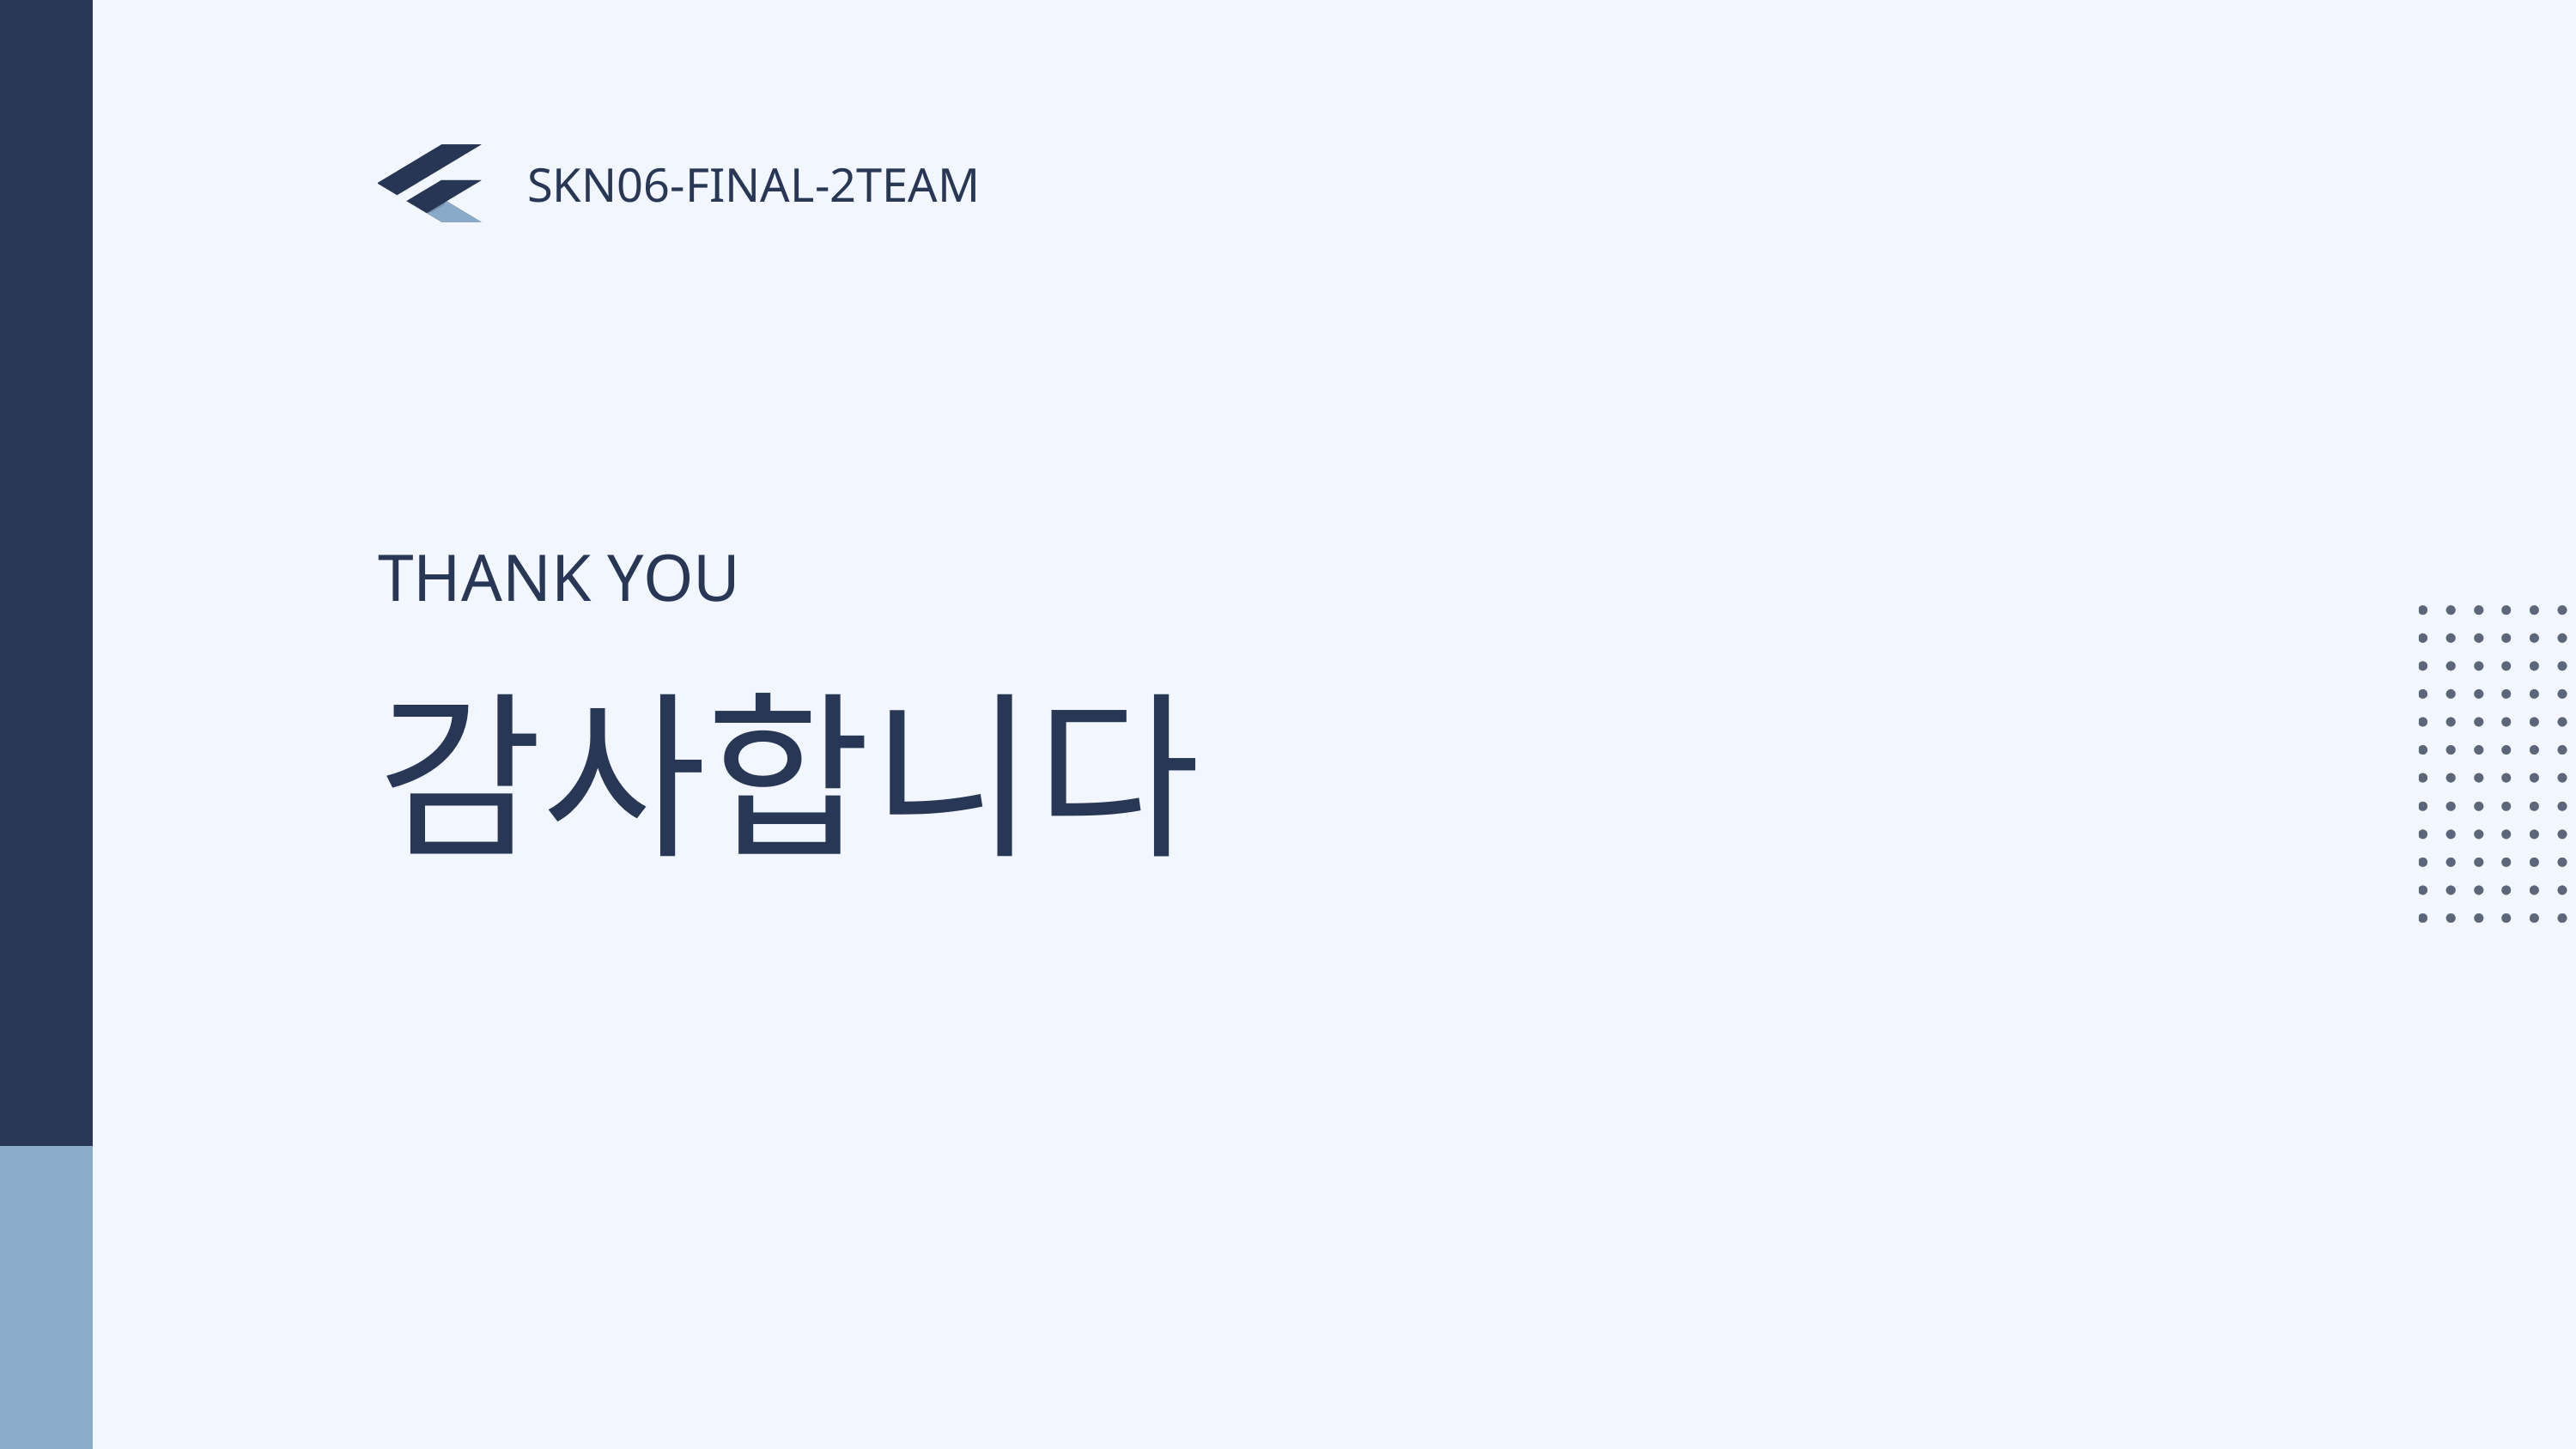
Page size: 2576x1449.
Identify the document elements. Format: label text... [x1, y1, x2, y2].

text_box THANK YOU [377, 524, 1184, 615]
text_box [0, 0, 94, 1145]
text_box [377, 144, 988, 339]
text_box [0, 1145, 94, 1449]
text_box [2418, 605, 2576, 923]
text_box 감사합니다 [377, 627, 1288, 878]
